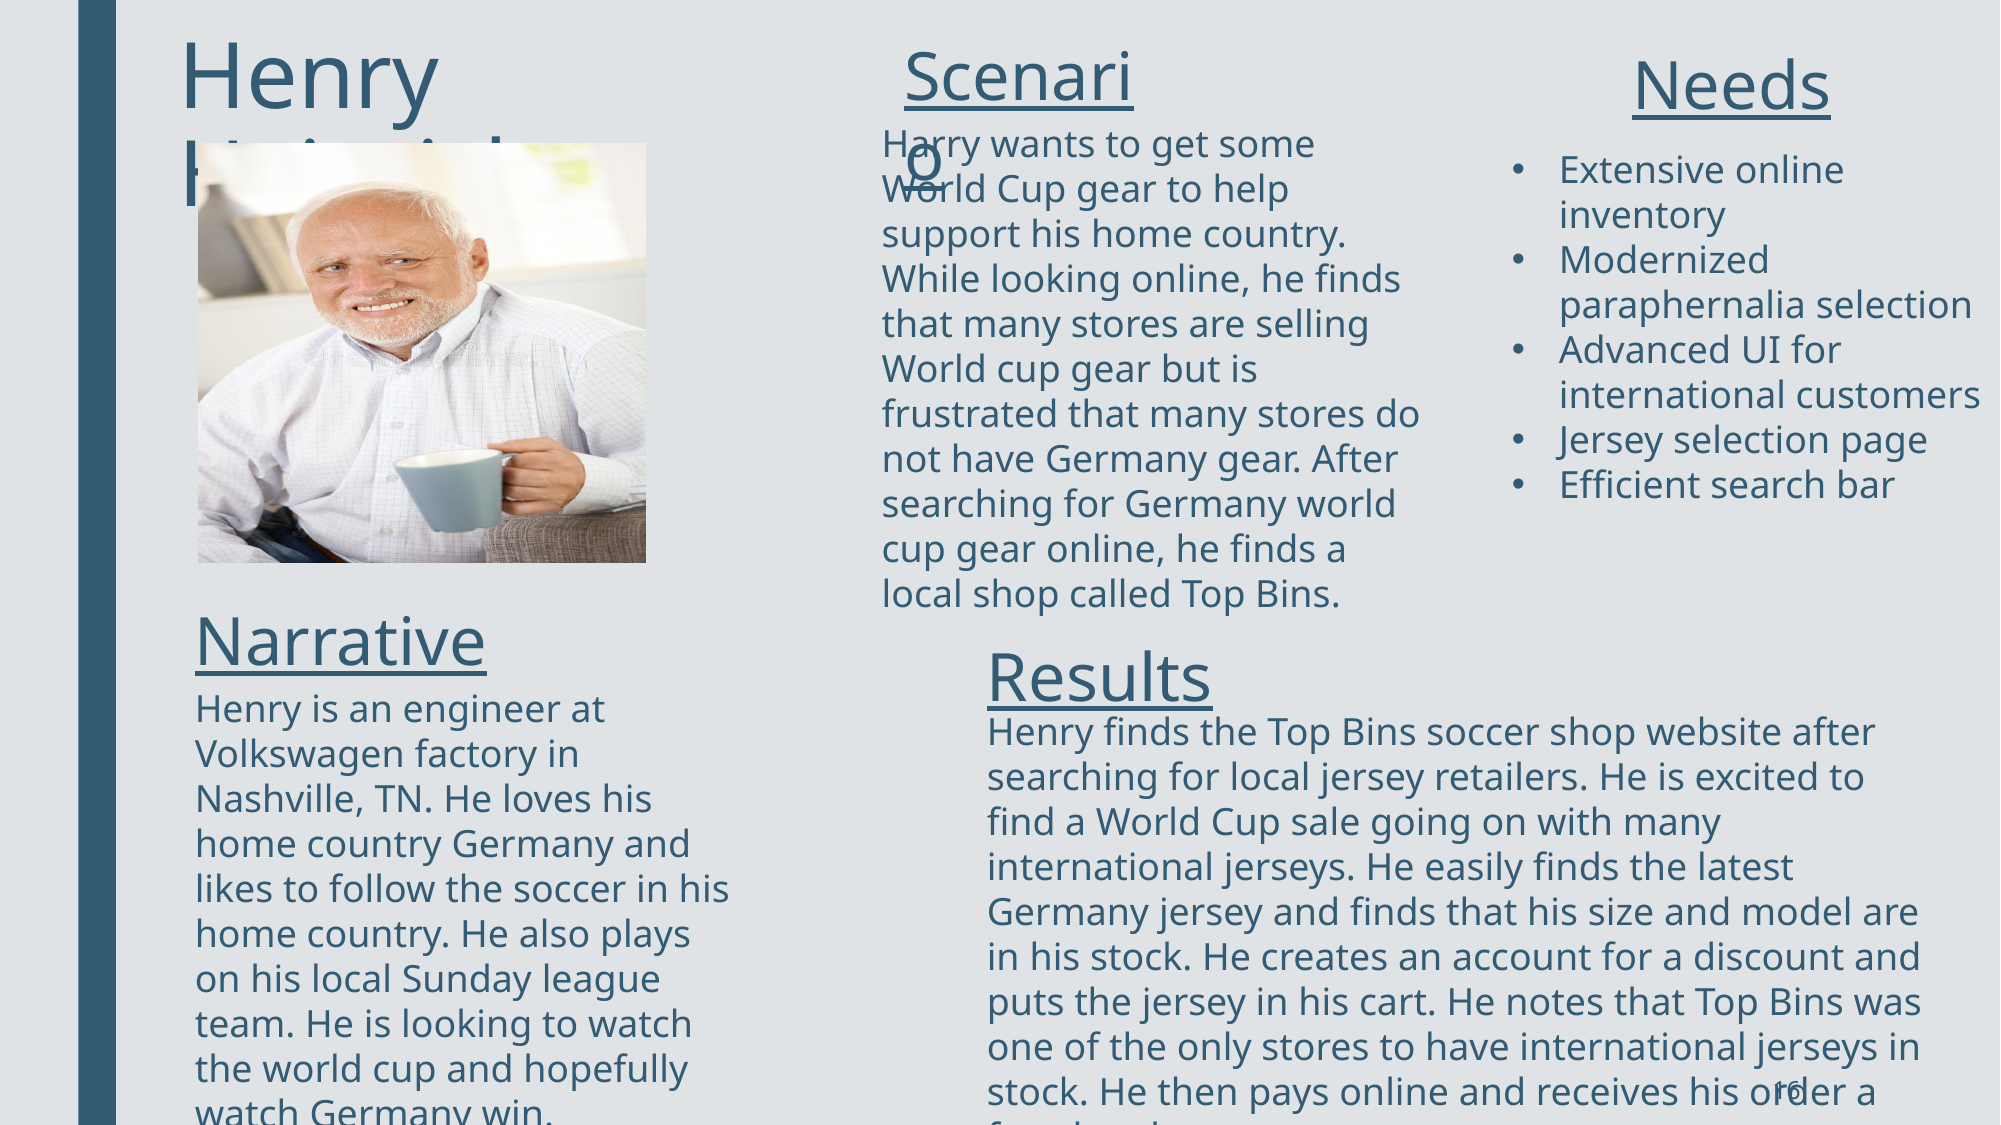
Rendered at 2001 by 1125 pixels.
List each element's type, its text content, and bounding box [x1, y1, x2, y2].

text_box Harry wants to get some World Cup gear to help support his home country. While looking online, he finds that many stores are selling World cup gear but is frustrated that many stores do not have Germany gear. After searching for Germany world cup gear online, he finds a local shop called Top Bins. [866, 112, 1438, 622]
picture [198, 143, 646, 563]
text_box Narrative [179, 591, 508, 687]
text_box Henry is an engineer at Volkswagen factory in Nashville, TN. He loves his home country Germany and likes to follow the soccer in his home country. He also plays on his local Sunday league team. He is looking to watch the world cup and hopefully watch Germany win. [180, 677, 757, 1125]
text_box Needs [1592, 35, 1872, 131]
text_box Extensive online inventory Modernized paraphernalia selection Advanced UI for international customers Jersey selection page Efficient search bar [1497, 138, 2000, 559]
text_box Henry finds the Top Bins soccer shop website after searching for local jersey retailers. He is excited to find a World Cup sale going on with many international jerseys. He easily finds the latest Germany jersey and finds that his size and model are in his stock. He creates an account for a discount and puts the jersey in his cart. He notes that Top Bins was one of the only stores to have international jerseys in stock. He then pays online and receives his order a few days later. [972, 700, 1944, 1125]
text_box Scenario [889, 26, 1169, 202]
text_box Results [972, 627, 1251, 722]
slide_number 16 [1553, 1058, 1816, 1125]
title Henry Heinrich [163, 22, 832, 145]
